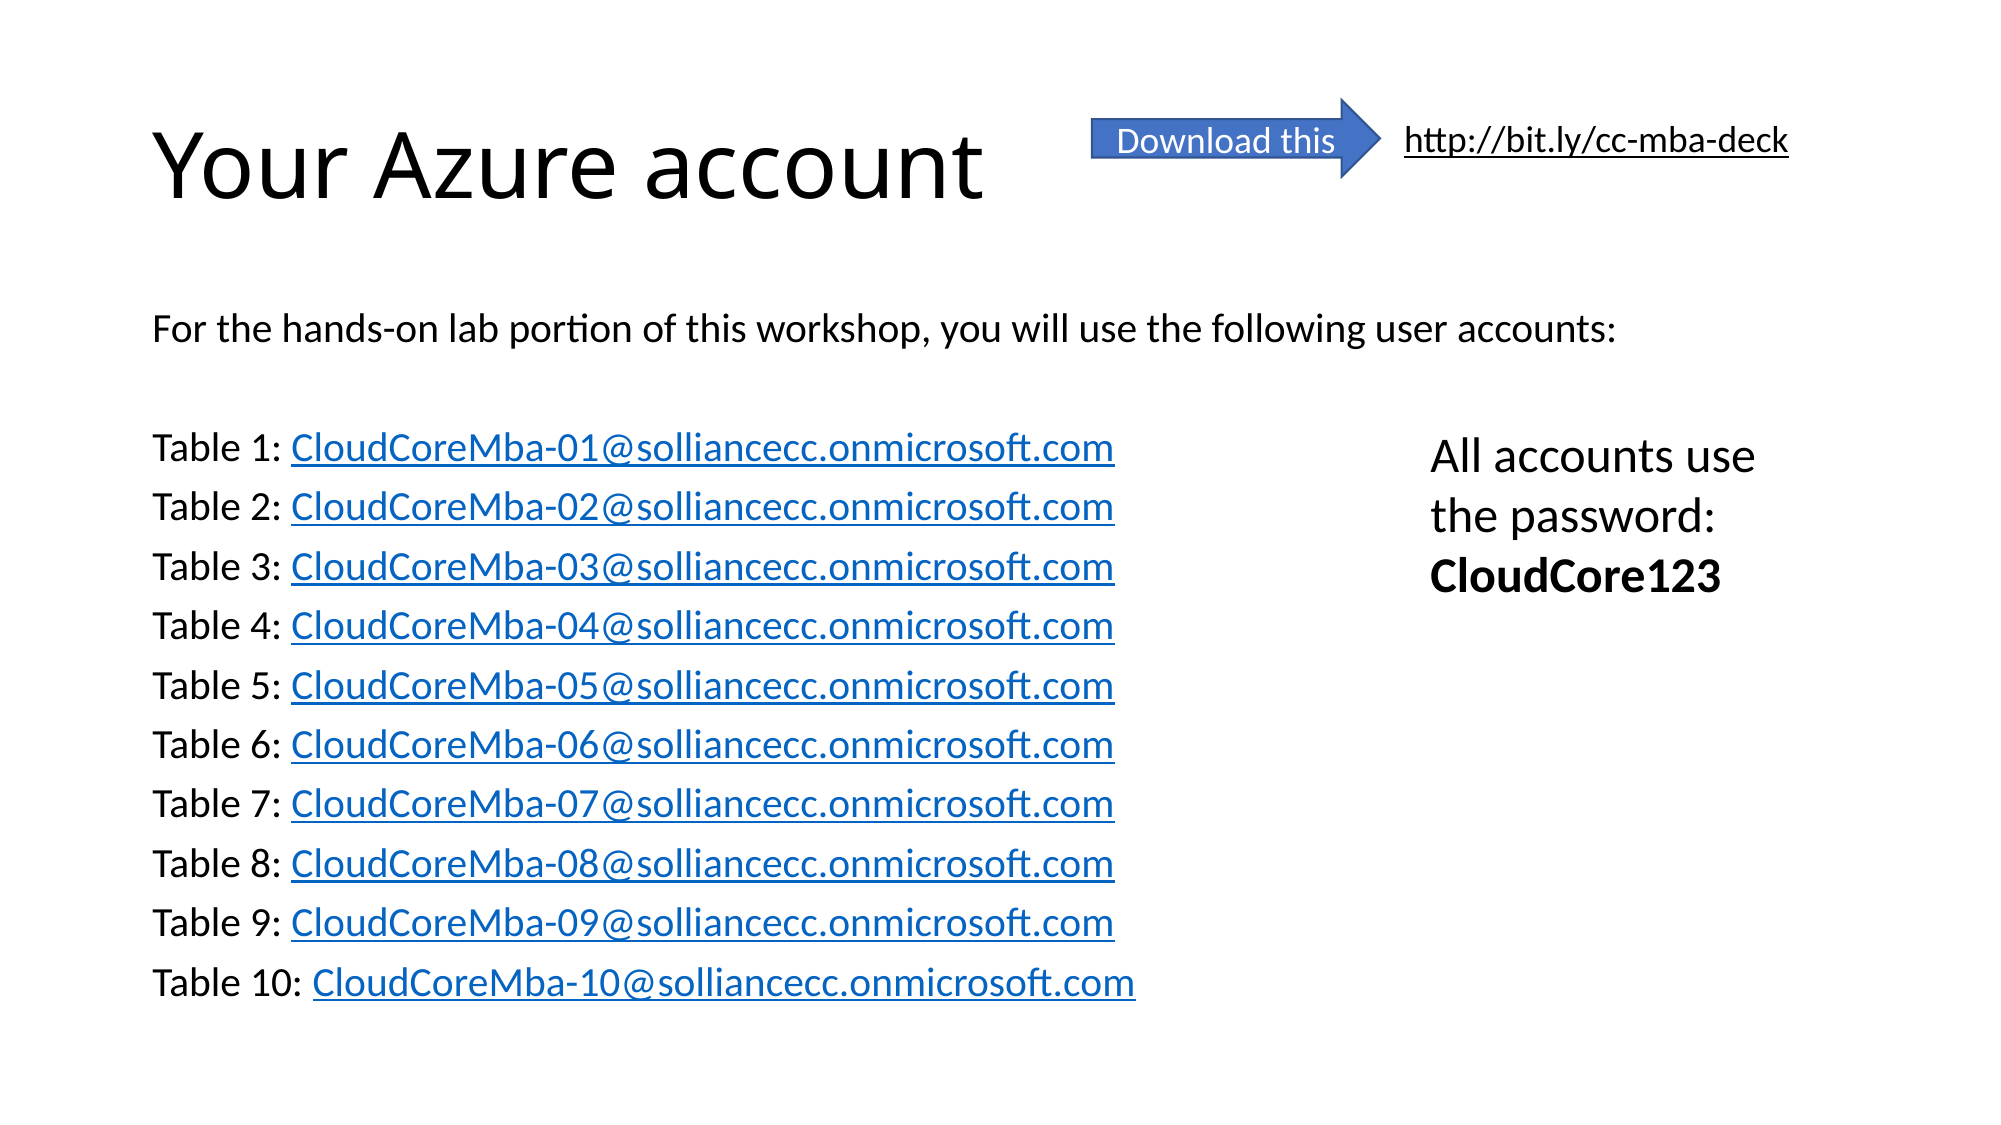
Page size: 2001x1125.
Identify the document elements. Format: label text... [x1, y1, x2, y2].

text_box All accounts use the password: CloudCore123 [1415, 414, 1778, 655]
text_box Download this [1090, 97, 1382, 180]
title Your Azure account [137, 59, 1863, 278]
list For the hands-on lab portion of this workshop, you will use the following user accounts: Table 1: CloudCoreMba-01@solliancecc.onmicrosoft.com Table 2: CloudCoreMba-02@solliancecc.onmicrosoft.com Table 3: CloudCoreMba-03@solliancecc.onmicrosoft.com Table 4: CloudCoreMba-04@solliancecc.onmicrosoft.com Table 5: CloudCoreMba-05@solliancecc.onmicrosoft.com Table 6: CloudCoreMba-06@solliancecc.onmicrosoft.com Table 7: CloudCoreMba-07@solliancecc.onmicrosoft.com Table 8: CloudCoreMba-08@solliancecc.onmicrosoft.com Table 9: CloudCoreMba-09@solliancecc.onmicrosoft.com Table 10: CloudCoreMba-10@solliancecc.onmicrosoft.com [137, 299, 1863, 1014]
text_box http://bit.ly/cc-mba-deck [1389, 107, 1813, 168]
